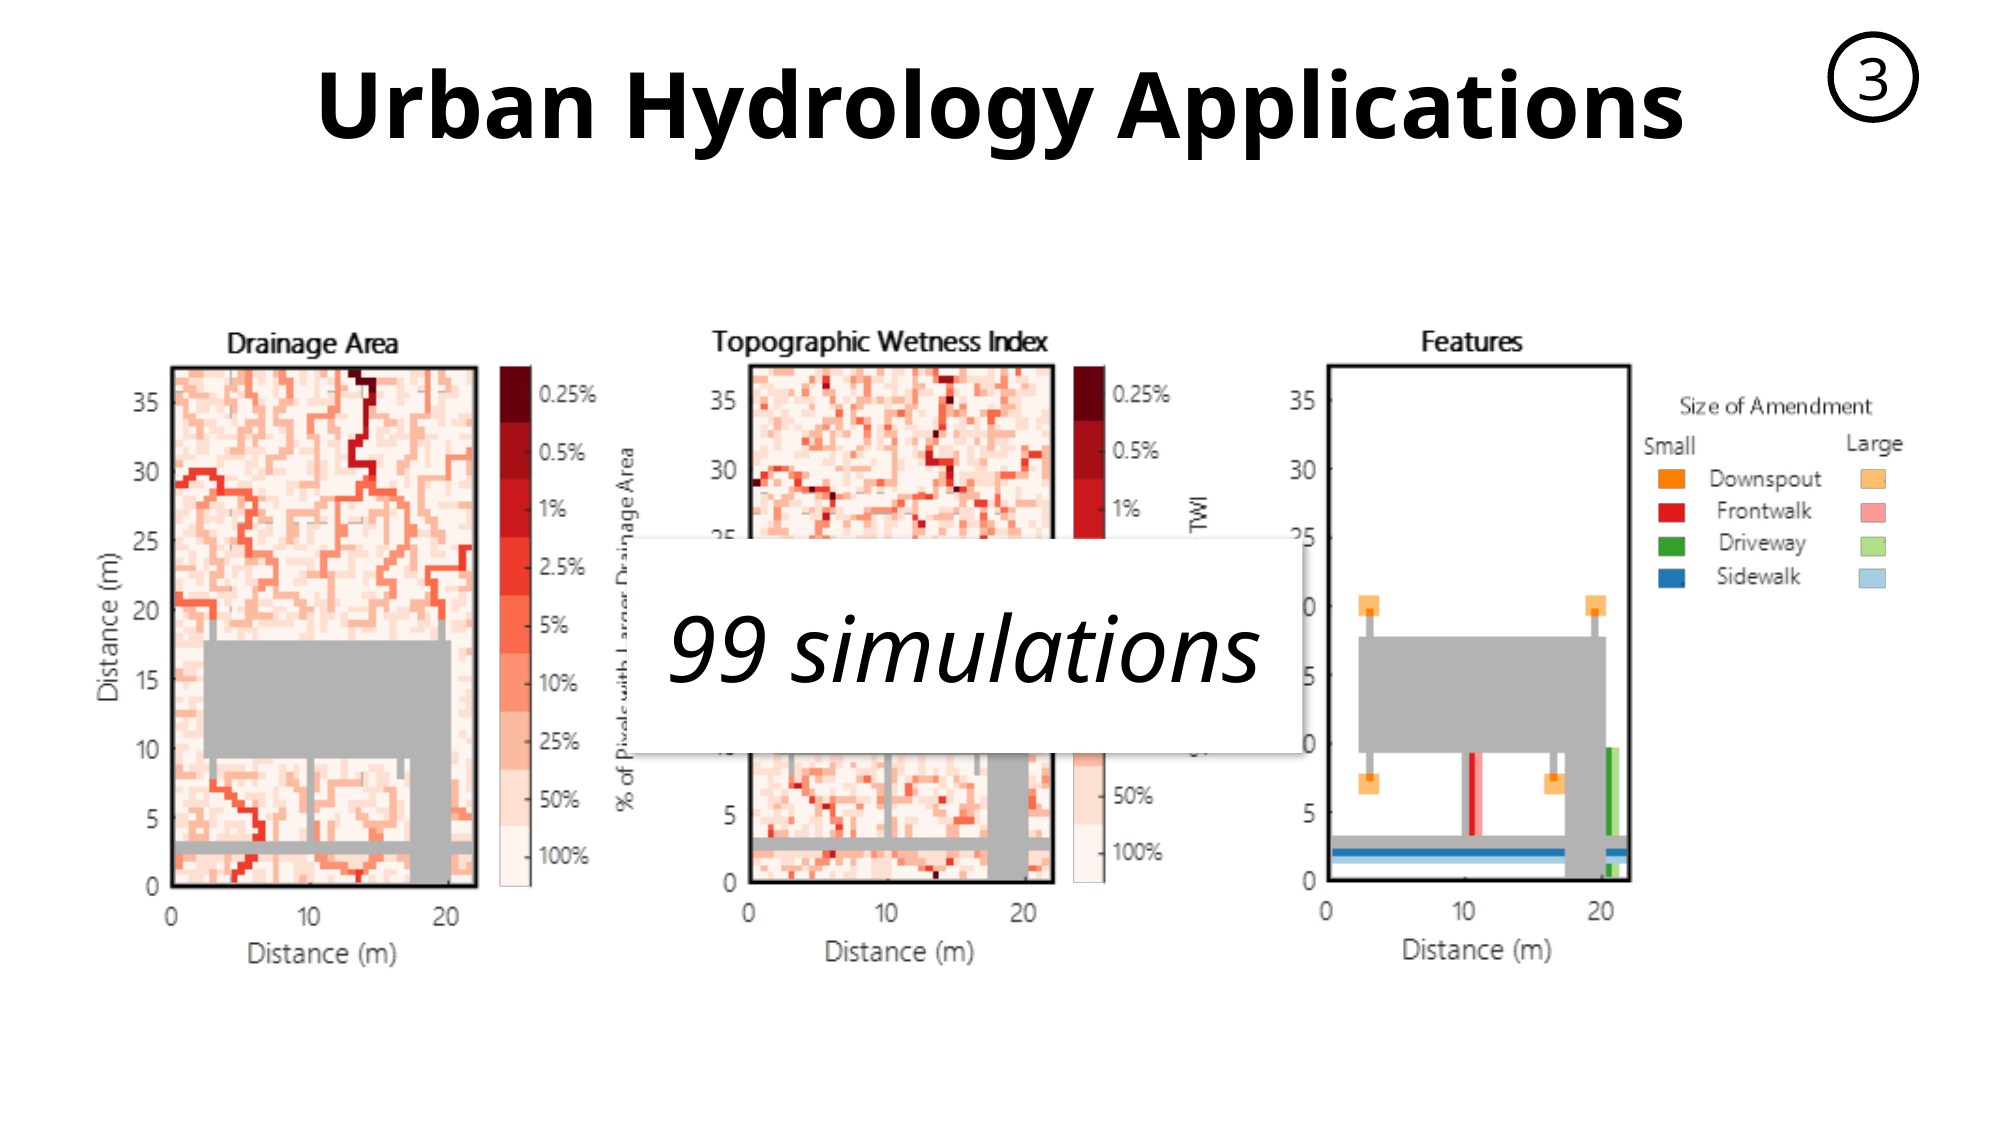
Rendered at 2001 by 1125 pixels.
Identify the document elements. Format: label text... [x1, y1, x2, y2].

title Urban Hydrology Applications [0, 0, 2000, 218]
picture [86, 318, 1914, 973]
text_box 3 [1829, 33, 1917, 121]
